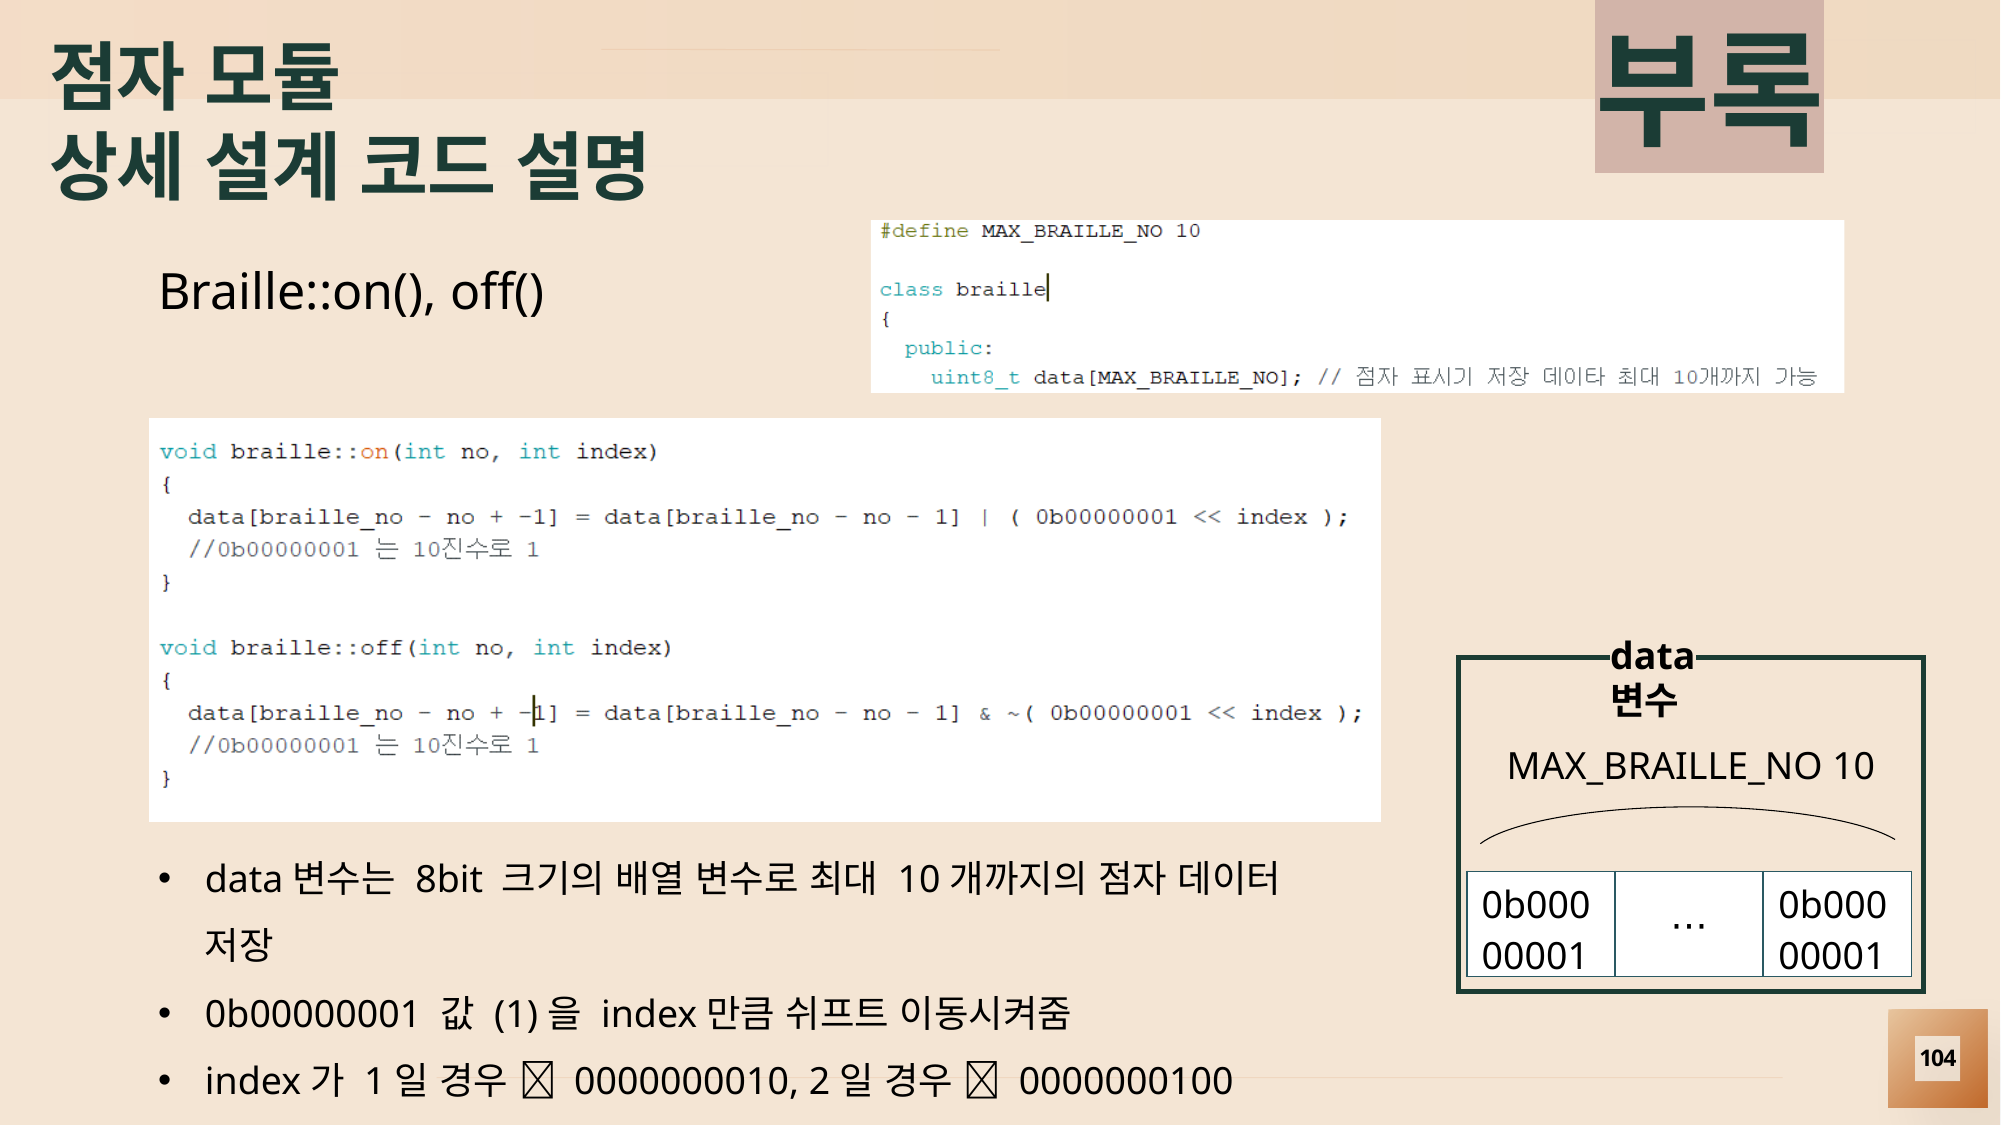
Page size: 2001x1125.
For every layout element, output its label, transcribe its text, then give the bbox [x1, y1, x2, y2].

text_box data변수 [1595, 624, 1779, 730]
picture [870, 220, 1845, 393]
text_box Braille::on(), off() [143, 252, 661, 327]
title 점자 모듈 상세 설계 코드 설명 [49, 72, 829, 167]
picture [149, 418, 1381, 822]
text_box [1457, 657, 1924, 993]
text_box data변수는 8bit 크기의 배열 변수로 최대 10개까지의 점자 데이터 저장 0b00000001 값 (1)을 index만큼 쉬프트 이동시켜줌 index가 1일 경우  0000000010, 2일 경우  0000000100 OR연산자 사용  기존 저장된 값과 새로 들어온 값이 0이 아니면 갱신 [143, 824, 1375, 1125]
slide_number 104 [1890, 1042, 1986, 1077]
text_box 부록 [1595, 39, 1976, 134]
